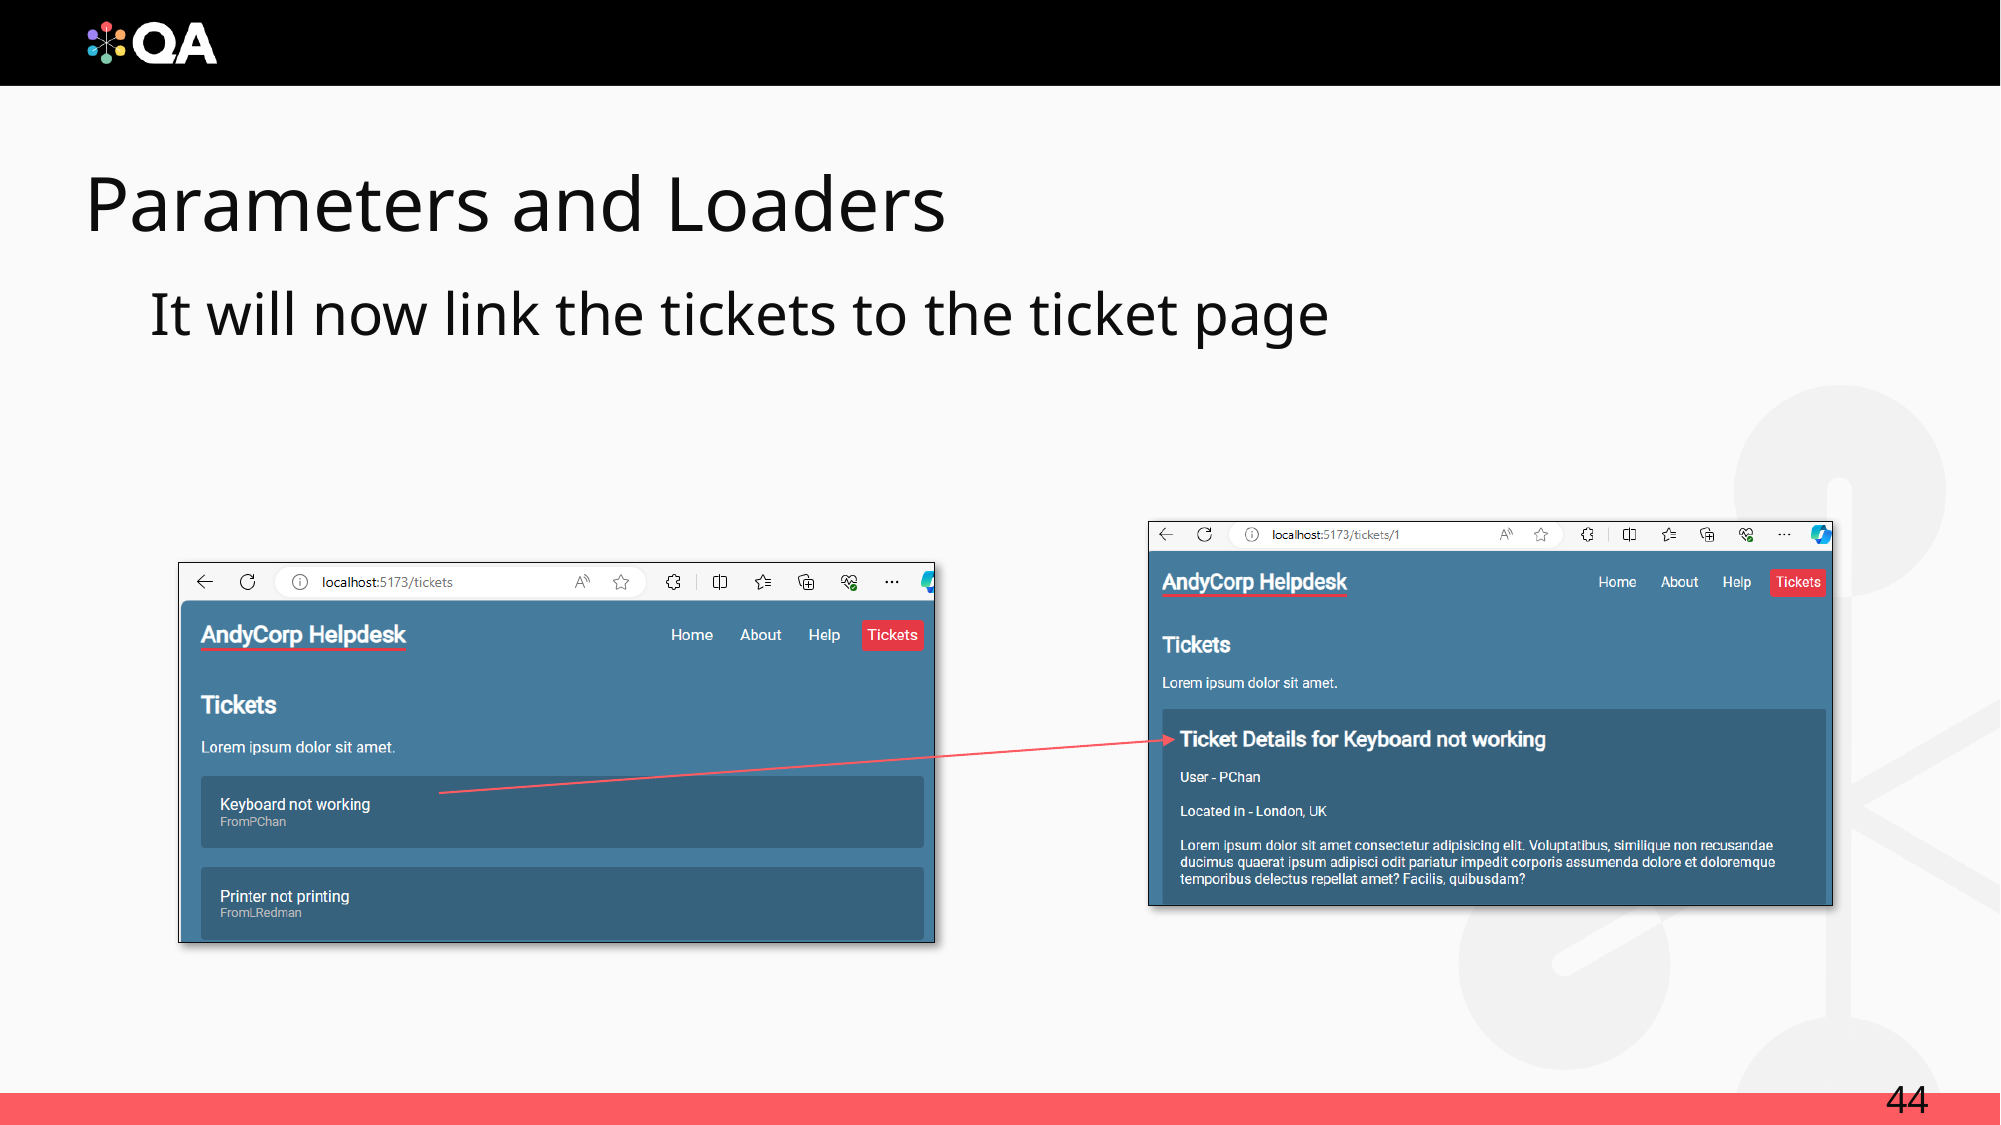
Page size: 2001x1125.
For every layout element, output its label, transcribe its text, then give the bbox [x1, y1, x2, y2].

picture [177, 561, 936, 943]
list It will now link the tickets to the ticket page *Update the CSS [150, 277, 1576, 1125]
title Parameters and Loaders [84, 159, 1916, 278]
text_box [438, 738, 1176, 794]
slide_number 44 [1871, 1068, 2000, 1098]
picture [0, 0, 2001, 1125]
